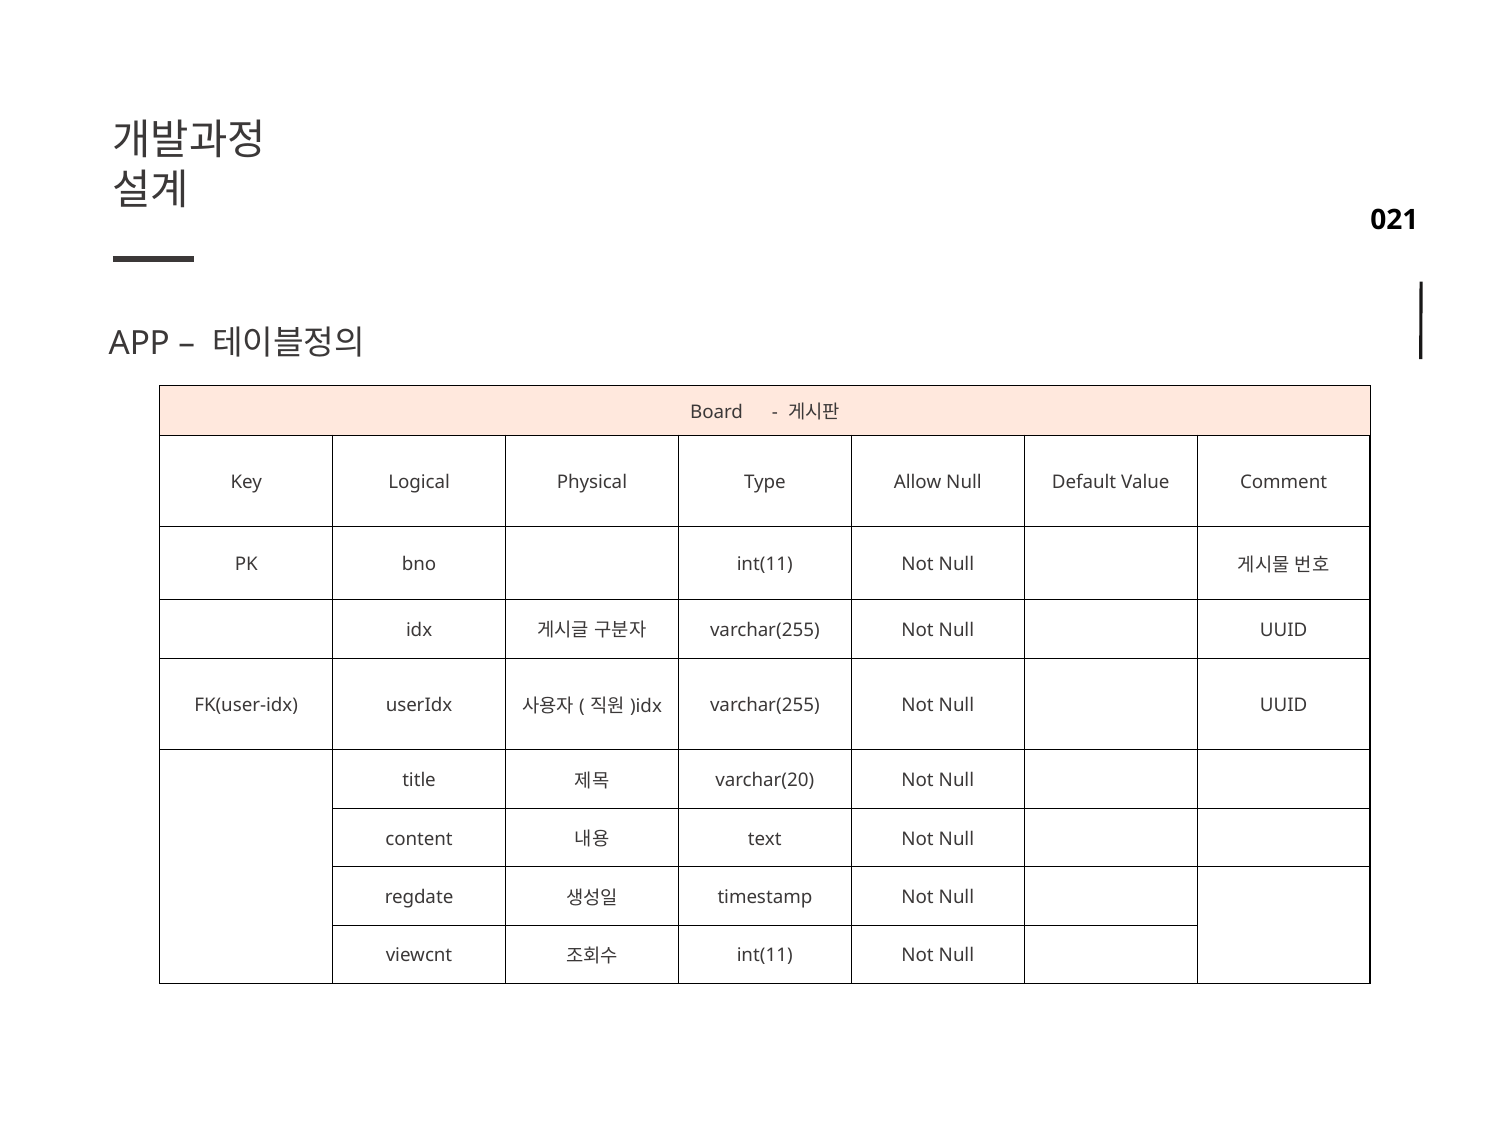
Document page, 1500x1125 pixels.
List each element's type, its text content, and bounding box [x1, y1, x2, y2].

table_cell regdate [333, 867, 505, 925]
table_cell [1198, 925, 1369, 983]
table_cell [1198, 809, 1369, 866]
table_cell Comment [1198, 436, 1369, 526]
table_cell [1025, 926, 1197, 983]
table_cell int(11) [679, 926, 851, 983]
table_cell [1025, 809, 1197, 866]
table_cell timestamp [679, 867, 851, 925]
table_cell Key [160, 436, 332, 526]
table_cell 조회수 [506, 926, 678, 983]
table_cell [506, 527, 678, 599]
table_cell Physical [506, 436, 678, 526]
table_cell bno [333, 527, 505, 599]
table_cell [1198, 750, 1369, 808]
table_cell content [333, 809, 505, 866]
table_cell [1025, 600, 1197, 658]
table_cell 제목 [506, 750, 678, 808]
table_cell int(11) [679, 527, 851, 599]
table_cell FK(user-idx) [160, 659, 332, 749]
table_cell [1025, 750, 1197, 808]
table_cell [160, 750, 332, 983]
table_cell Not Null [852, 600, 1024, 658]
table_cell UUID [1198, 600, 1369, 658]
text_box 개발과정 설계 [97, 105, 282, 220]
table_cell [1025, 527, 1197, 599]
table_cell text [679, 809, 851, 866]
table_cell Not Null [852, 527, 1024, 599]
table_cell [1198, 867, 1369, 925]
table_cell 게시물 번호 [1198, 527, 1369, 599]
table_cell Not Null [852, 809, 1024, 866]
table_cell Allow Null [852, 436, 1024, 526]
table_cell title [333, 750, 505, 808]
table_header Board - 게시판 [160, 386, 1370, 435]
table_cell Not Null [852, 926, 1024, 983]
table_cell 사용자(직원)idx [506, 659, 678, 749]
table_cell varchar(255) [679, 600, 851, 658]
table_cell varchar(20) [679, 750, 851, 808]
table_cell userIdx [333, 659, 505, 749]
table_cell Not Null [852, 867, 1024, 925]
table_cell Type [679, 436, 851, 526]
table_cell [1025, 867, 1197, 925]
table_cell Default Value [1025, 436, 1197, 526]
table_cell idx [333, 600, 505, 658]
table_cell varchar(255) [679, 659, 851, 749]
table_cell Logical [333, 436, 505, 526]
table_cell PK [160, 527, 332, 599]
table_cell UUID [1198, 659, 1369, 749]
table_cell [160, 600, 332, 658]
table_cell Not Null [852, 750, 1024, 808]
table_cell Not Null [852, 659, 1024, 749]
text_box APP – 테이블정의 [93, 313, 380, 369]
table_cell 내용 [506, 809, 678, 866]
table_cell [1025, 659, 1197, 749]
table_cell viewcnt [333, 926, 505, 983]
table_cell 생성일 [506, 867, 678, 925]
table_cell 게시글 구분자 [506, 600, 678, 658]
